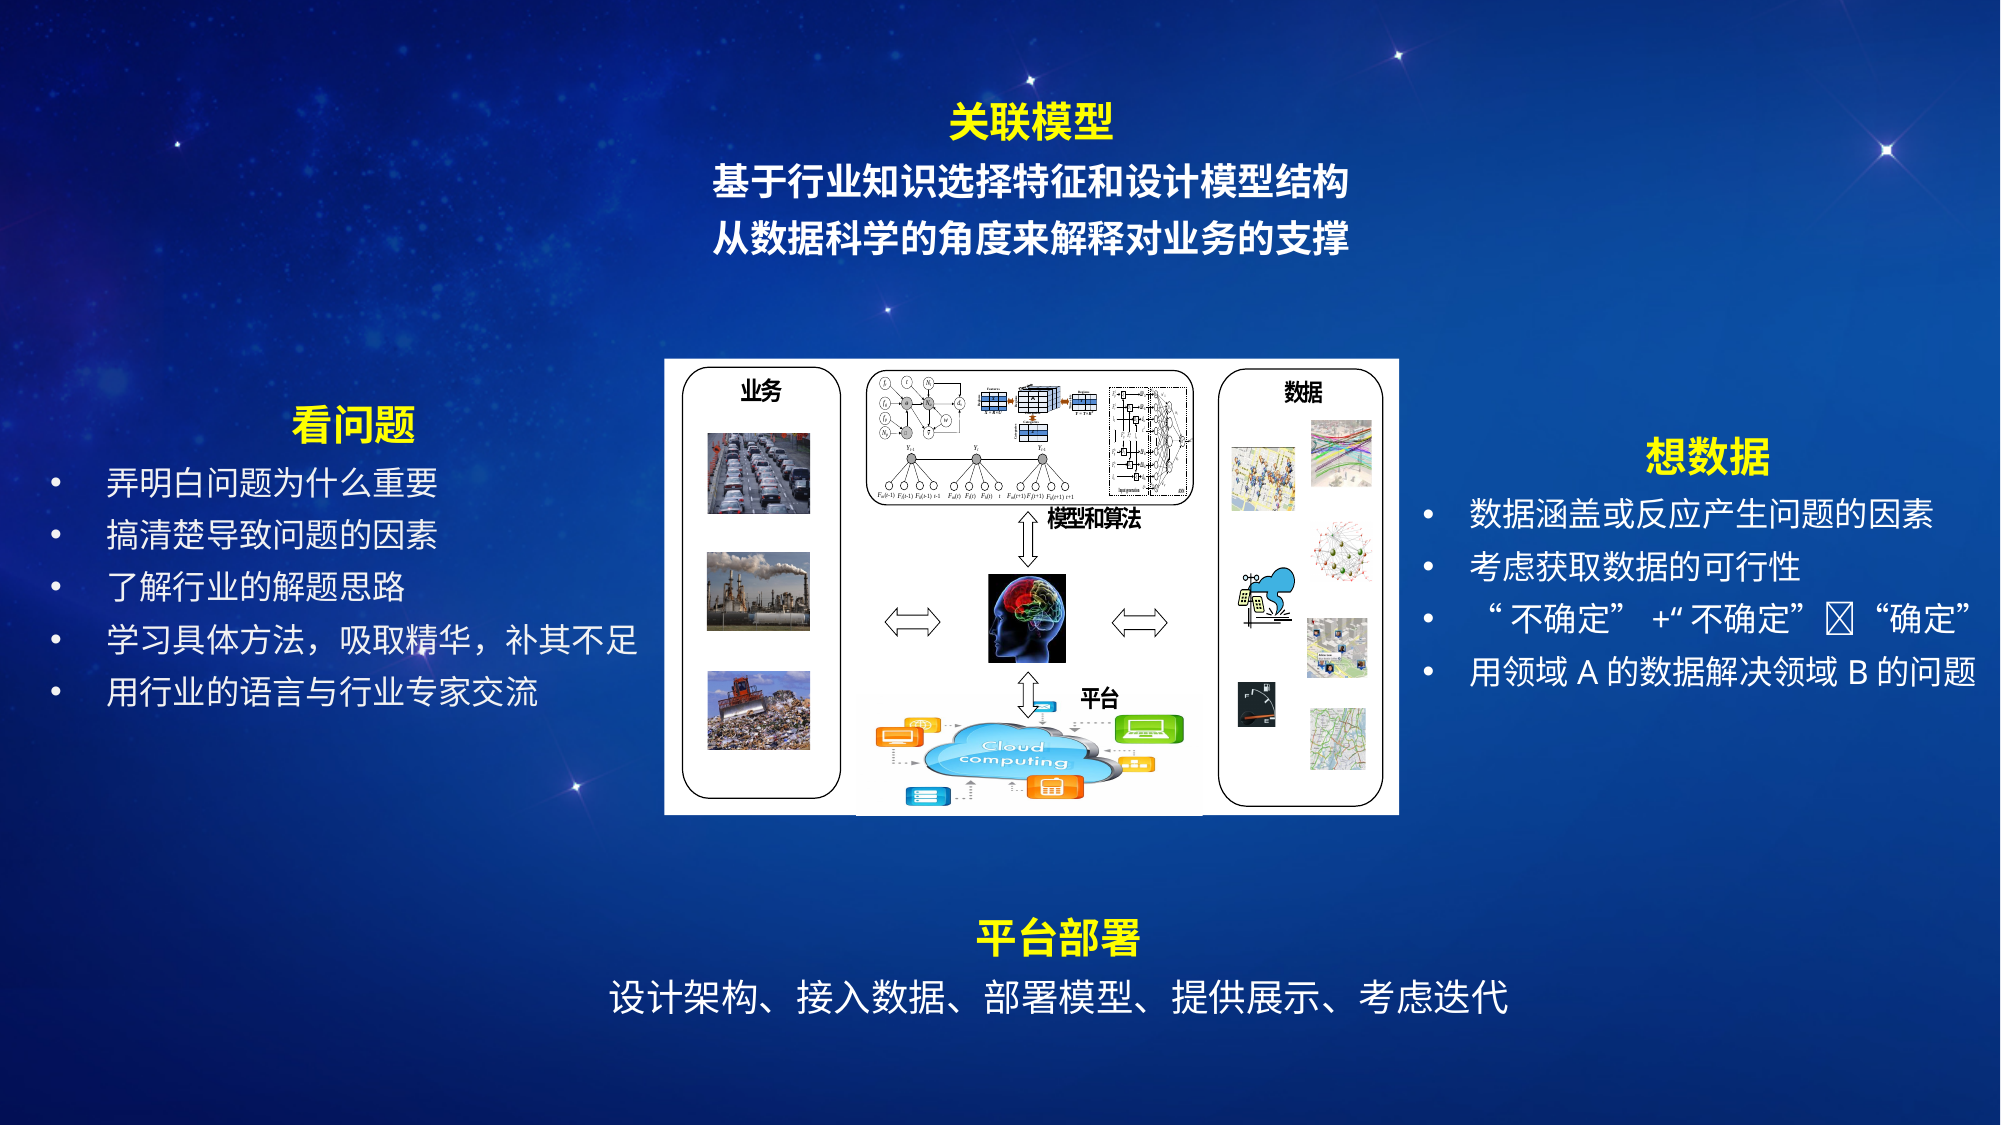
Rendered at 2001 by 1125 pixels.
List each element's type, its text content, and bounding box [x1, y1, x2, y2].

picture [0, 0, 2001, 1125]
text_box 关联模型 基于行业知识选择特征和设计模型结构 从数据科学的角度来解释对业务的支撑 [646, 88, 1417, 268]
text_box 看问题 弄明白问题为什么重要 搞清楚导致问题的因素 了解行业的解题思路 学习具体方法，吸取精华，补其不足 用行业的语言与行业专家交流 [35, 391, 664, 719]
text_box 平台部署 设计架构、接入数据、部署模型、提供展示、考虑迭代 [580, 904, 1538, 1027]
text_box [664, 358, 1400, 816]
text_box 想数据 数据涵盖或反应产生问题的因素 考虑获取数据的可行性 “不确定”+“不确定”“确定” 用领域A的数据解决领域B的问题 [1407, 423, 2000, 699]
